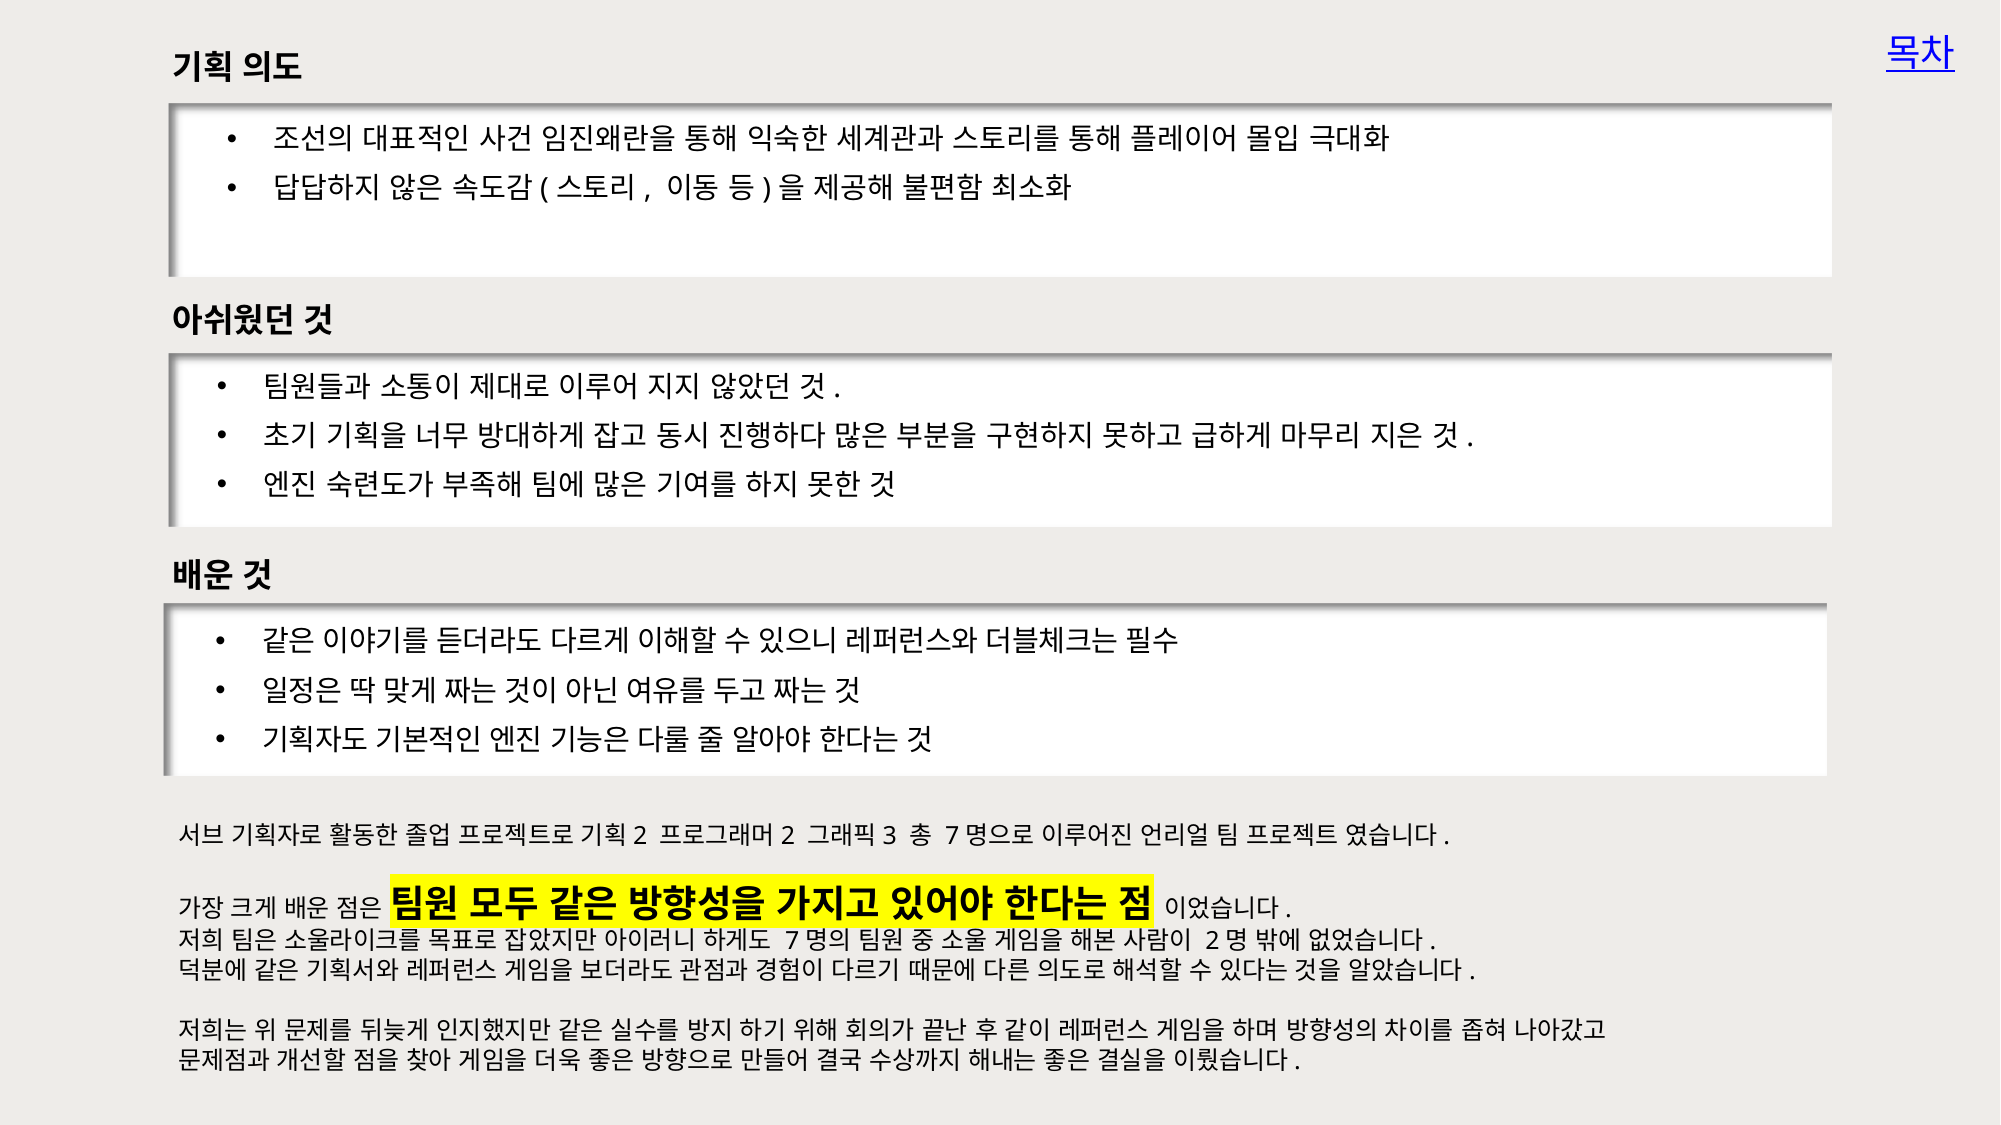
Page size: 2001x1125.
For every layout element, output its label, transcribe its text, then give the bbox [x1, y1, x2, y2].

picture [168, 103, 1832, 277]
text_box 목차 [1871, 21, 1979, 91]
text_box [166, 785, 1833, 1114]
picture [163, 603, 1827, 777]
text_box 팀원들과 소통이 제대로 이루어 지지 않았던 것. 초기 기획을 너무 방대하게 잡고 동시 진행하다 많은 부분을 구현하지 못하고 급하게 마무리 지은 것. 엔진 숙련도가 부족해 팀에 많은 기여를 하지 못한 것 [165, 351, 1828, 358]
text_box 아쉬웠던 것 [168, 297, 575, 340]
title 기획 의도 [168, 43, 575, 103]
text_box 서브 기획자로 활동한 졸업 프로젝트로 기획2 프로그래머2 그래픽3 총 7명으로 이루어진 언리얼 팀 프로젝트 였습니다. 가장 크게 배운 점은 팀원 모두 같은 방향성을 가지고 있어야 한다는 점 이었습니다. 저희 팀은 소울라이크를 목표로 잡았지만 아이러니 하게도 7명의 팀원 중 소울 게임을 해본 사람이 2명 밖에 없었습니다. 덕분에 같은 기획서와 레퍼런스 게임을 보더라도 관점과 경험이 다르기 때문에 다른 의도로 해석할 수 있다는 것을 알았습니다. 저희는 위 문제를 뒤늦게 인지했지만 같은 실수를 방지 하기 위해 회의가 끝난 후 같이 레퍼런스 게임을 하며 방향성의 차이를 좁혀 나아갔고 문제점과 개선할 점을 찾아 게임을 더욱 좋은 방향으로 만들어 결국 수상까지 해내는 좋은 결실을 이뤘습니다. [163, 812, 1827, 1112]
picture [168, 353, 1832, 527]
text_box 배운 것 [168, 552, 575, 595]
